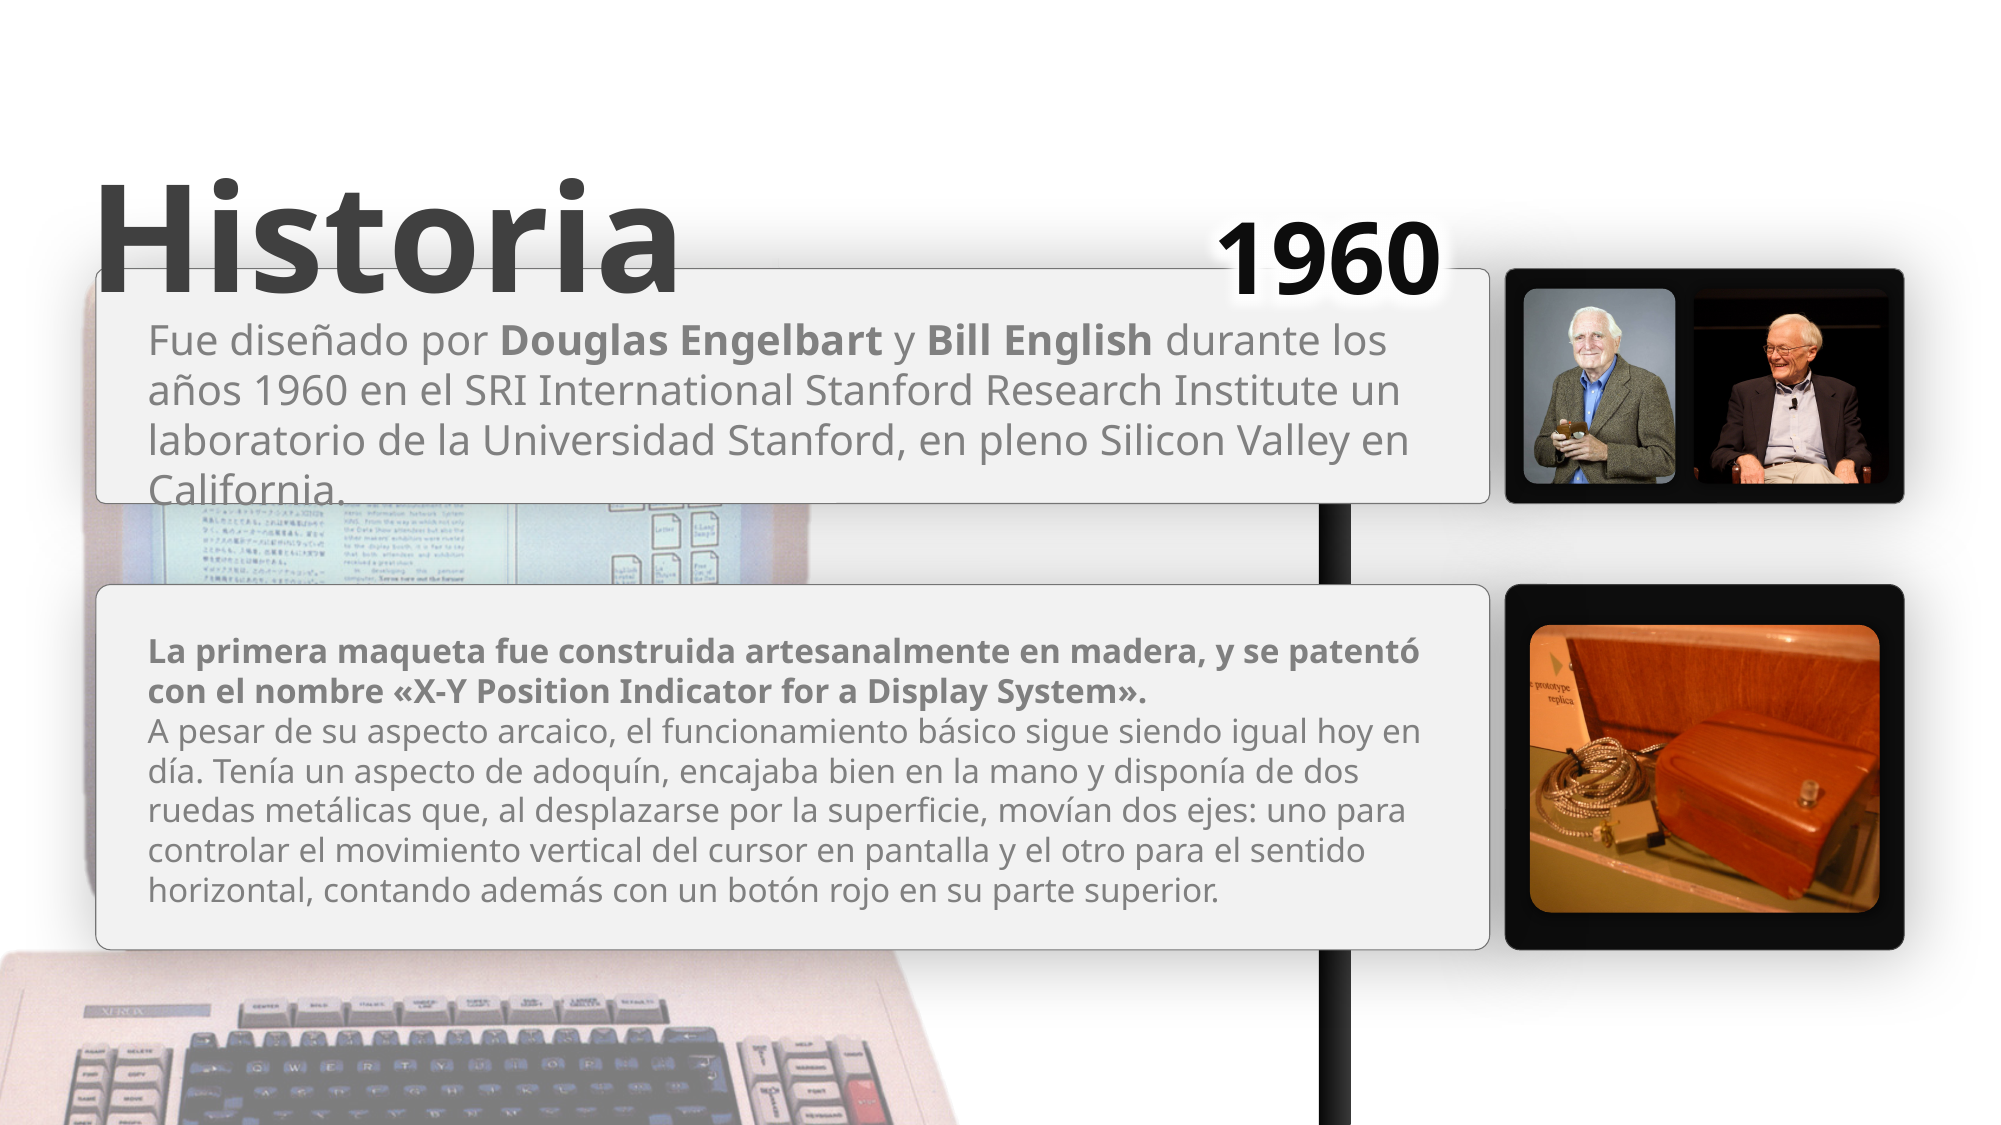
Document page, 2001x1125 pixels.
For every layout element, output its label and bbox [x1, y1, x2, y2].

text_box [0, 134, 1905, 504]
text_box [95, 584, 1905, 951]
picture [0, 504, 1119, 1125]
text_box [1317, 1001, 1352, 1125]
